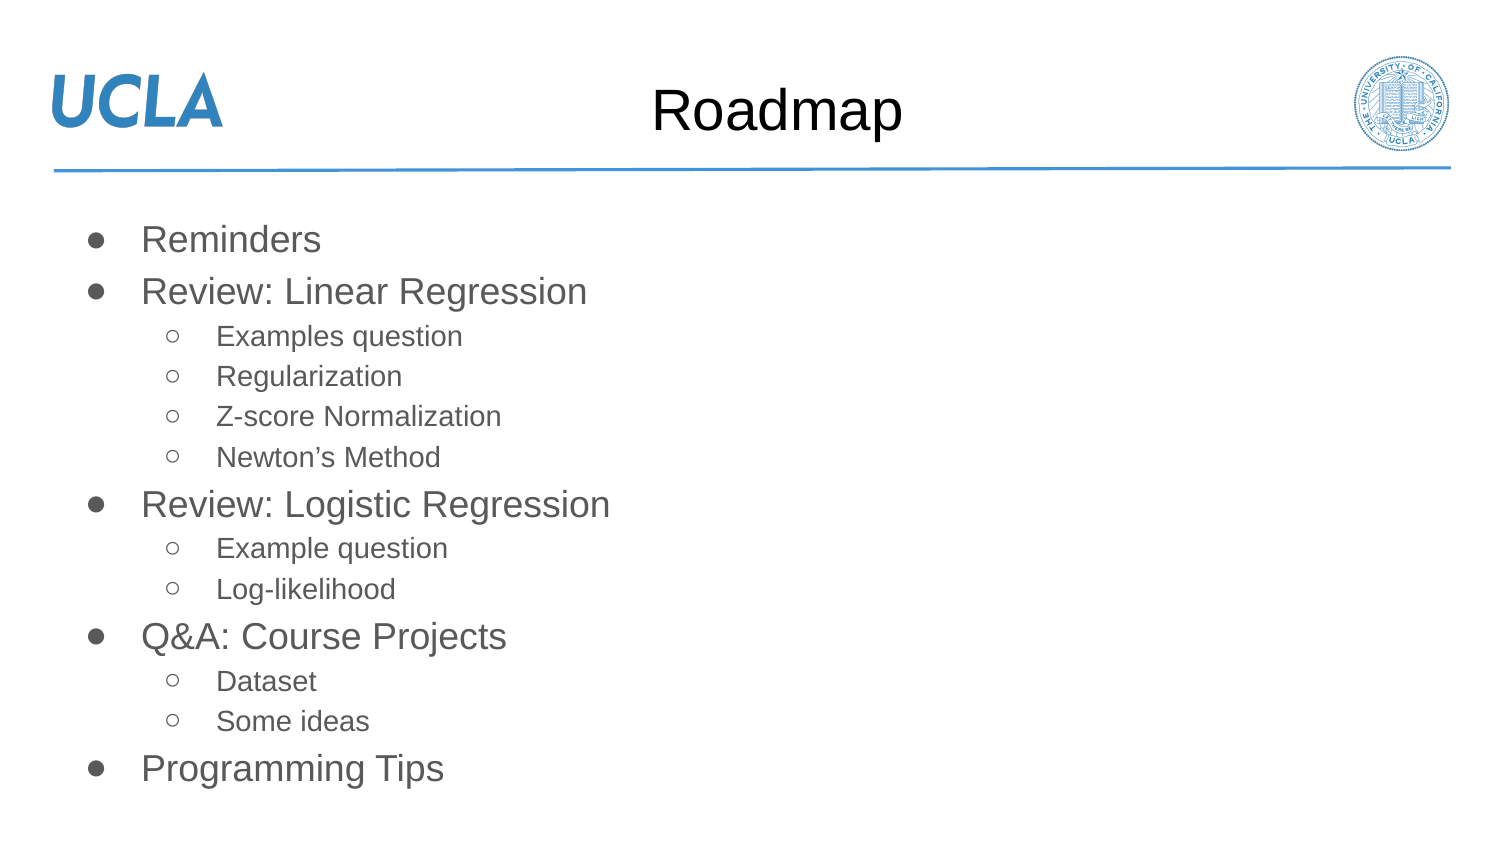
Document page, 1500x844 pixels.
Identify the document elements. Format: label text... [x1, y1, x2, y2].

picture [50, 70, 224, 129]
picture [1354, 56, 1450, 152]
title Roadmap [228, 56, 1327, 151]
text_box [53, 167, 1452, 171]
list Reminders Review: Linear Regression Examples question Regularization Z-score Normalization Newton’s Method Review: Logistic Regression Example question Log-likelihood Q&A: Course Projects Dataset Some ideas Programming Tips [51, 193, 1449, 786]
